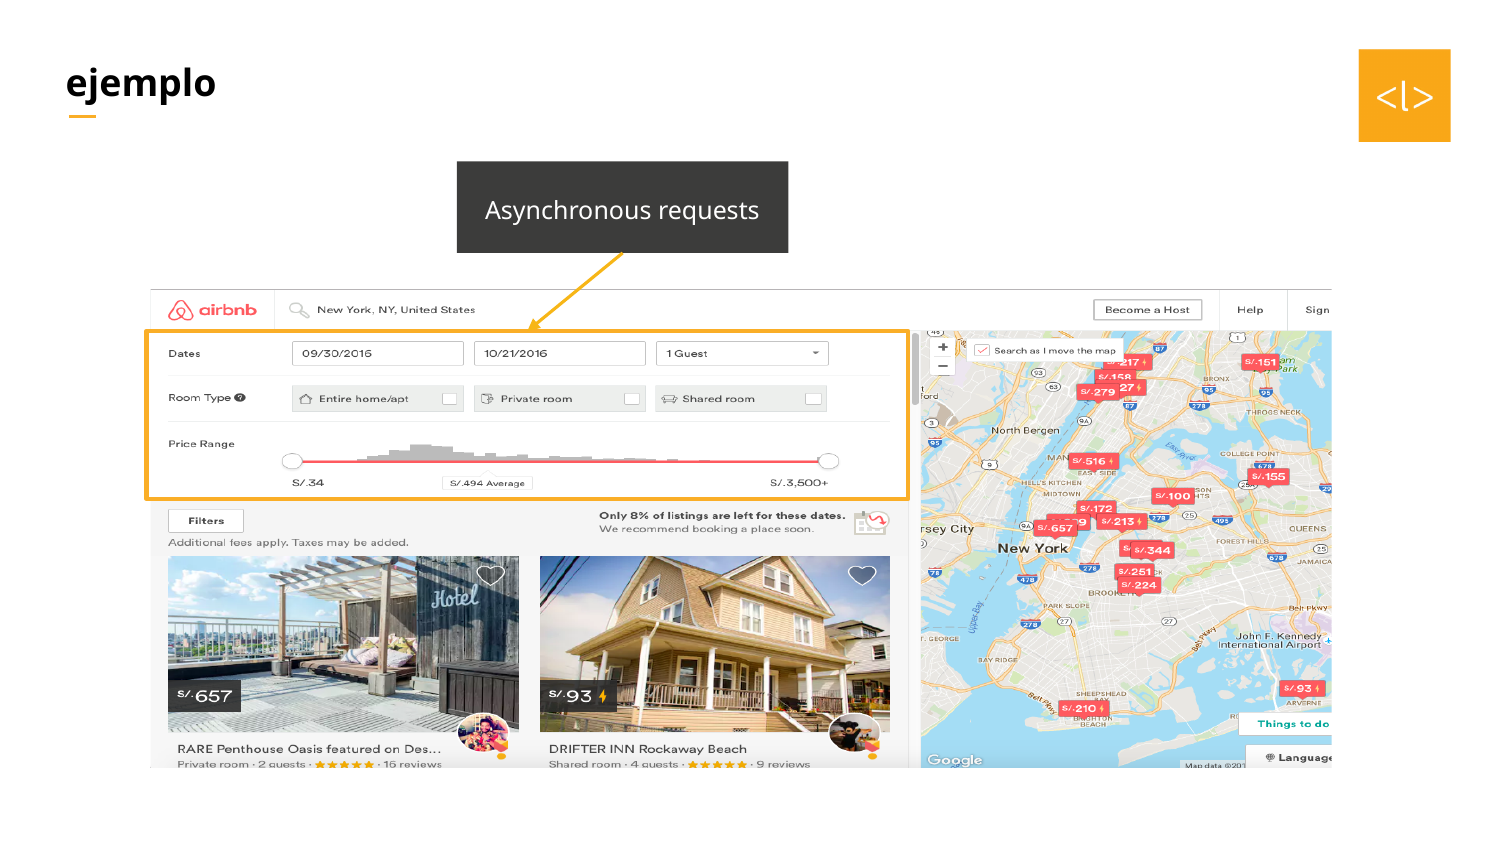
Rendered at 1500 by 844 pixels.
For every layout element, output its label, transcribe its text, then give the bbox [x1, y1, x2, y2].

picture [1358, 49, 1451, 142]
text_box Asynchronous requests [456, 161, 789, 253]
picture [150, 289, 1332, 769]
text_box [527, 252, 623, 332]
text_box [50, 46, 538, 118]
